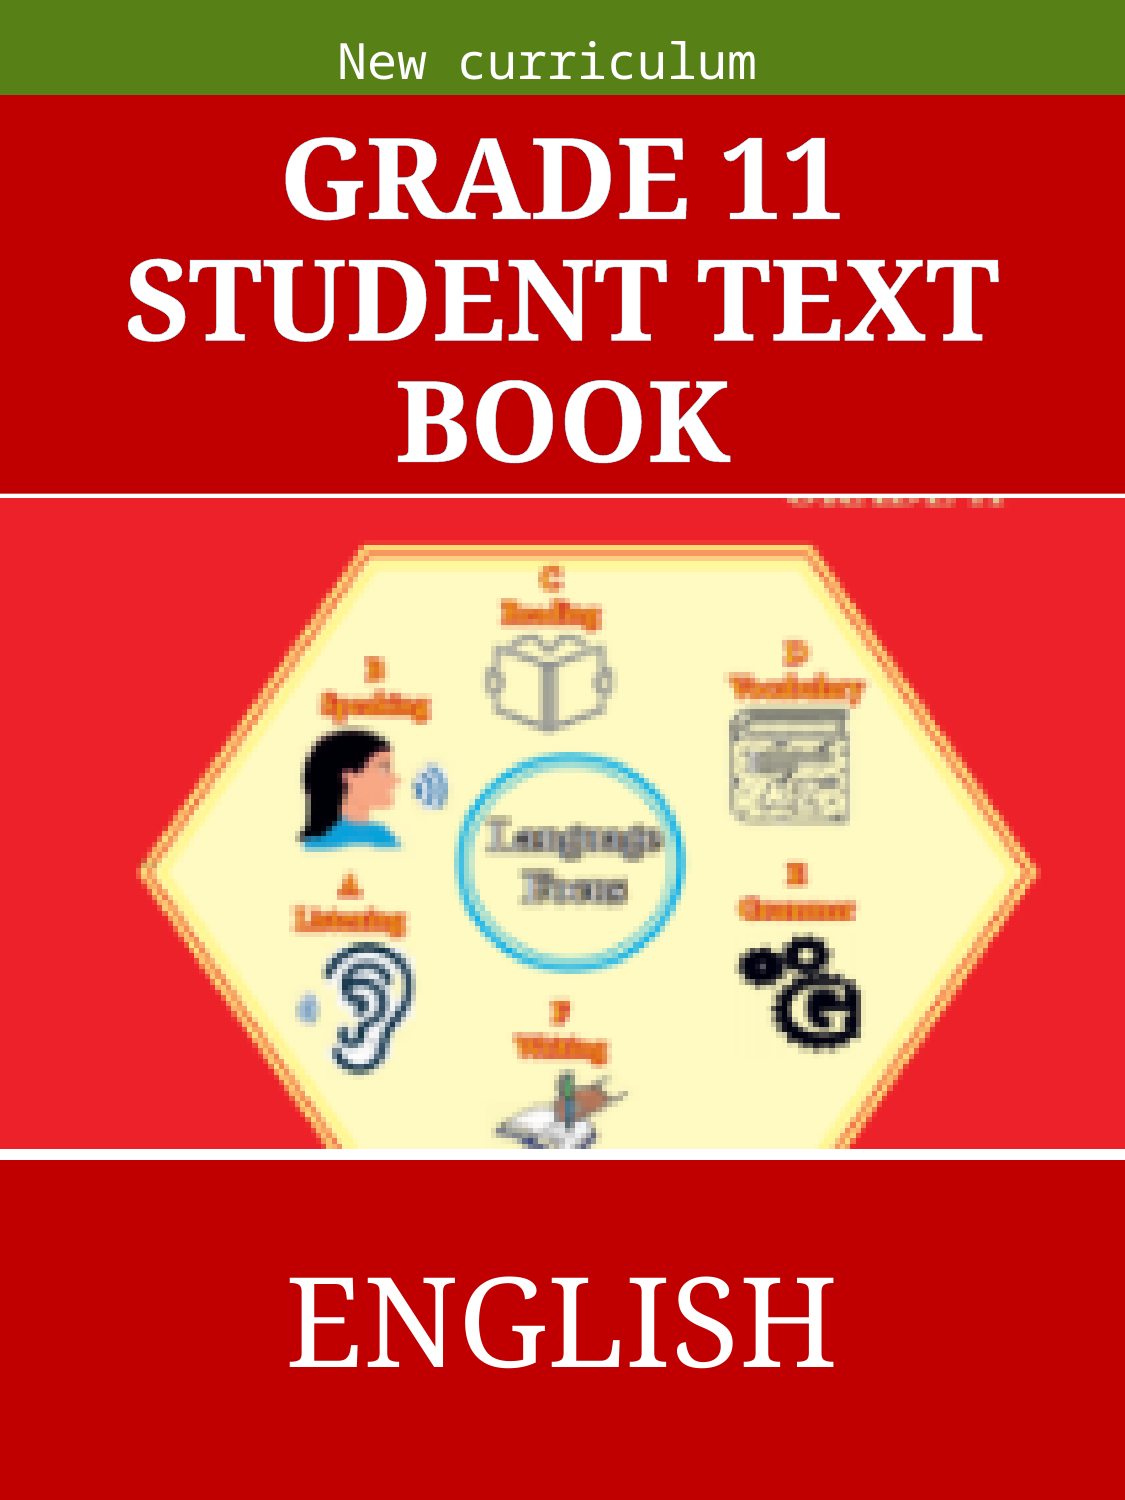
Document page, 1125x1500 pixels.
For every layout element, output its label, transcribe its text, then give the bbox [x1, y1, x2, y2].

subtitle New curriculum [0, 0, 1125, 95]
title GRADE 11 STUDENT TEXT BOOK [0, 95, 1125, 494]
list ENGLISH [0, 1160, 1125, 1500]
picture [0, 498, 1125, 1160]
